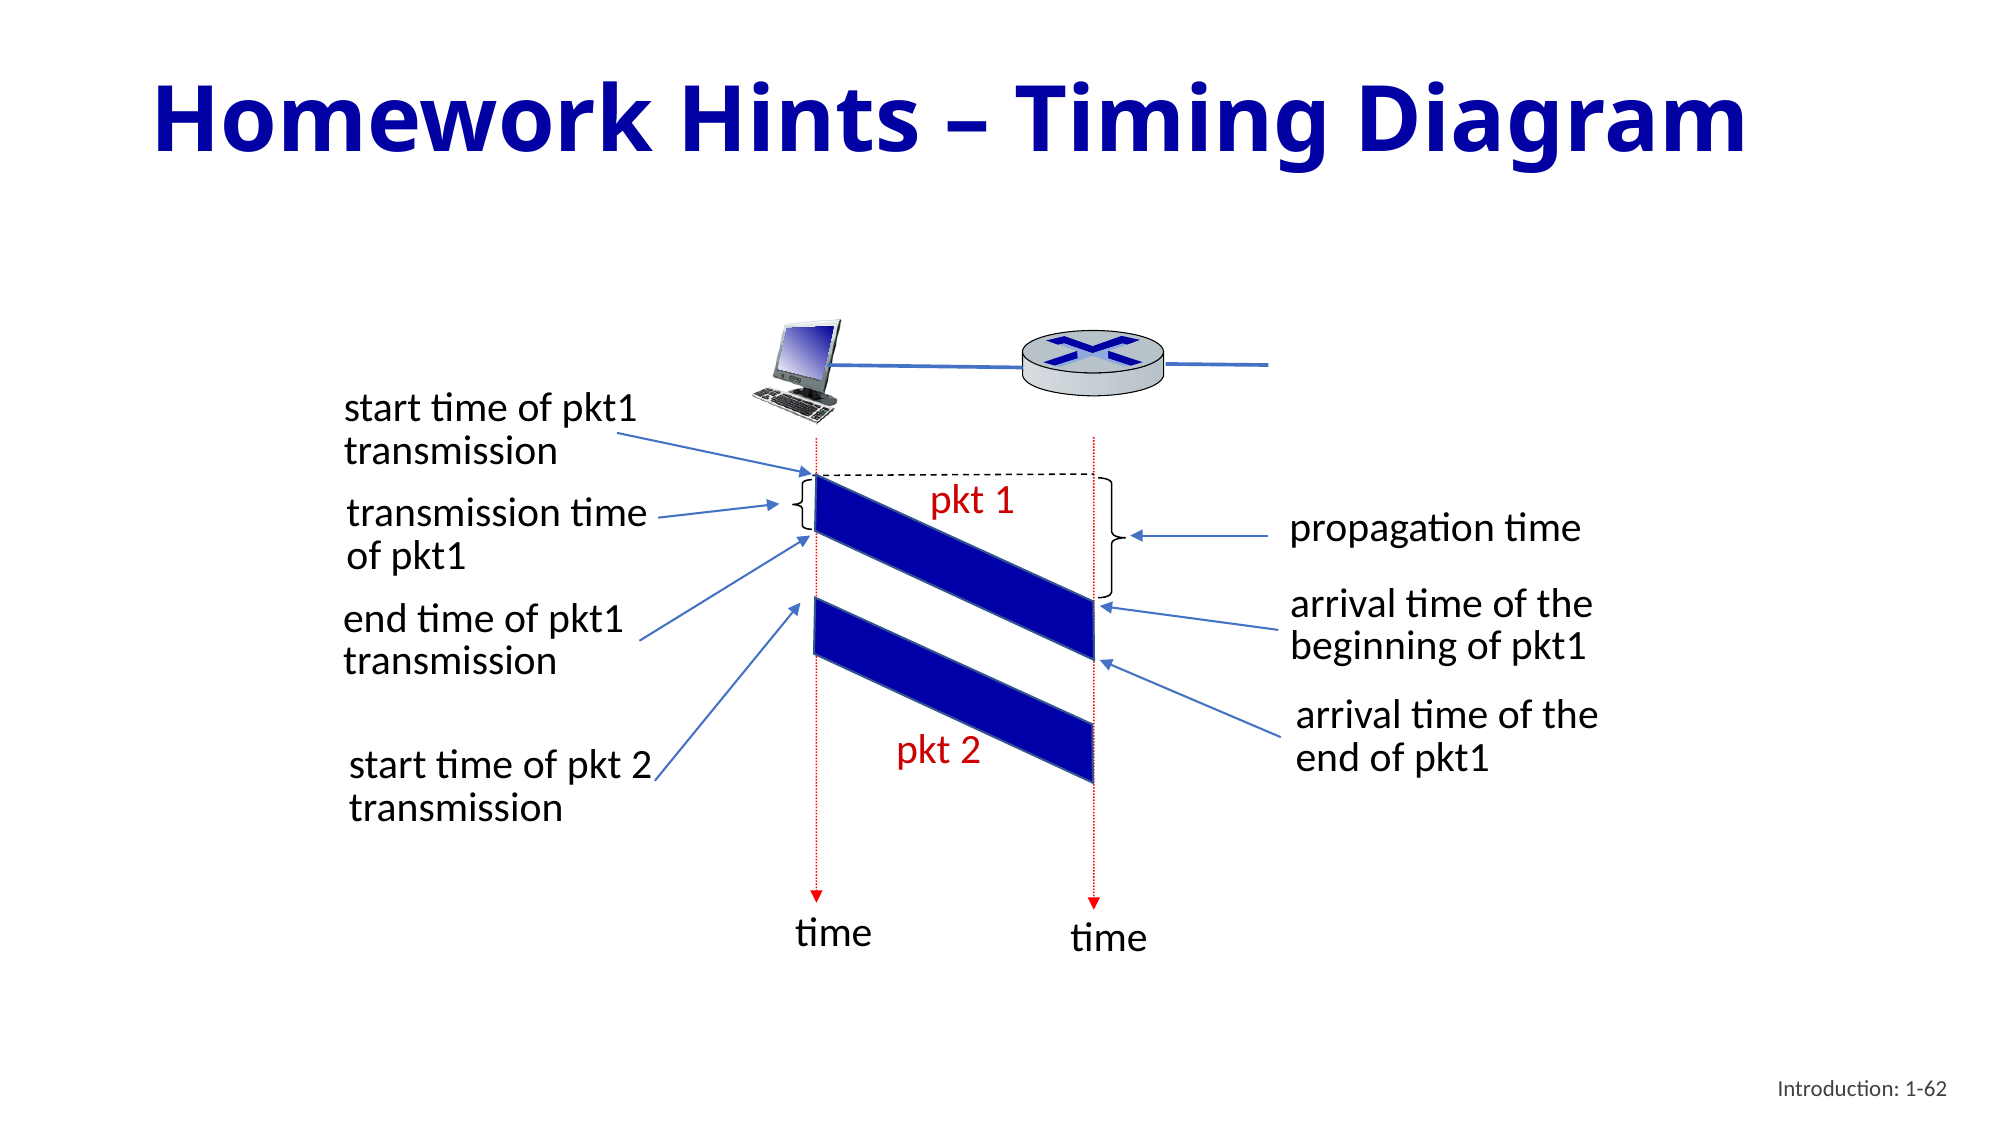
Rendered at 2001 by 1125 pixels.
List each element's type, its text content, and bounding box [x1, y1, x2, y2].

text_box [814, 473, 1096, 662]
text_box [729, 314, 844, 432]
text_box propagation time [1274, 500, 1597, 558]
title Homework Hints – Timing Diagram [135, 47, 1861, 195]
text_box time [1055, 902, 1163, 967]
text_box start time of pkt1 transmission [328, 380, 653, 481]
text_box time [780, 905, 888, 963]
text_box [1022, 330, 1164, 396]
text_box [810, 890, 823, 903]
text_box pkt 2 [881, 722, 998, 780]
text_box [617, 432, 812, 475]
text_box [812, 596, 1094, 785]
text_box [658, 503, 780, 518]
text_box pkt 1 [915, 472, 1032, 530]
text_box [792, 479, 812, 530]
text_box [640, 535, 811, 642]
slide_number Introduction: 1-62 [1512, 1056, 1963, 1117]
text_box start time of pkt 2 transmission [334, 737, 668, 838]
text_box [654, 602, 801, 781]
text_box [1099, 659, 1279, 738]
text_box [1087, 895, 1101, 902]
text_box arrival time of the beginning of pkt1 [1275, 575, 1609, 676]
text_box transmission time of pkt1 [331, 485, 663, 586]
text_box [1098, 477, 1126, 598]
text_box end time of pkt1 transmission [328, 590, 640, 691]
text_box arrival time of the end of pkt1 [1280, 687, 1615, 787]
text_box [1099, 605, 1279, 630]
